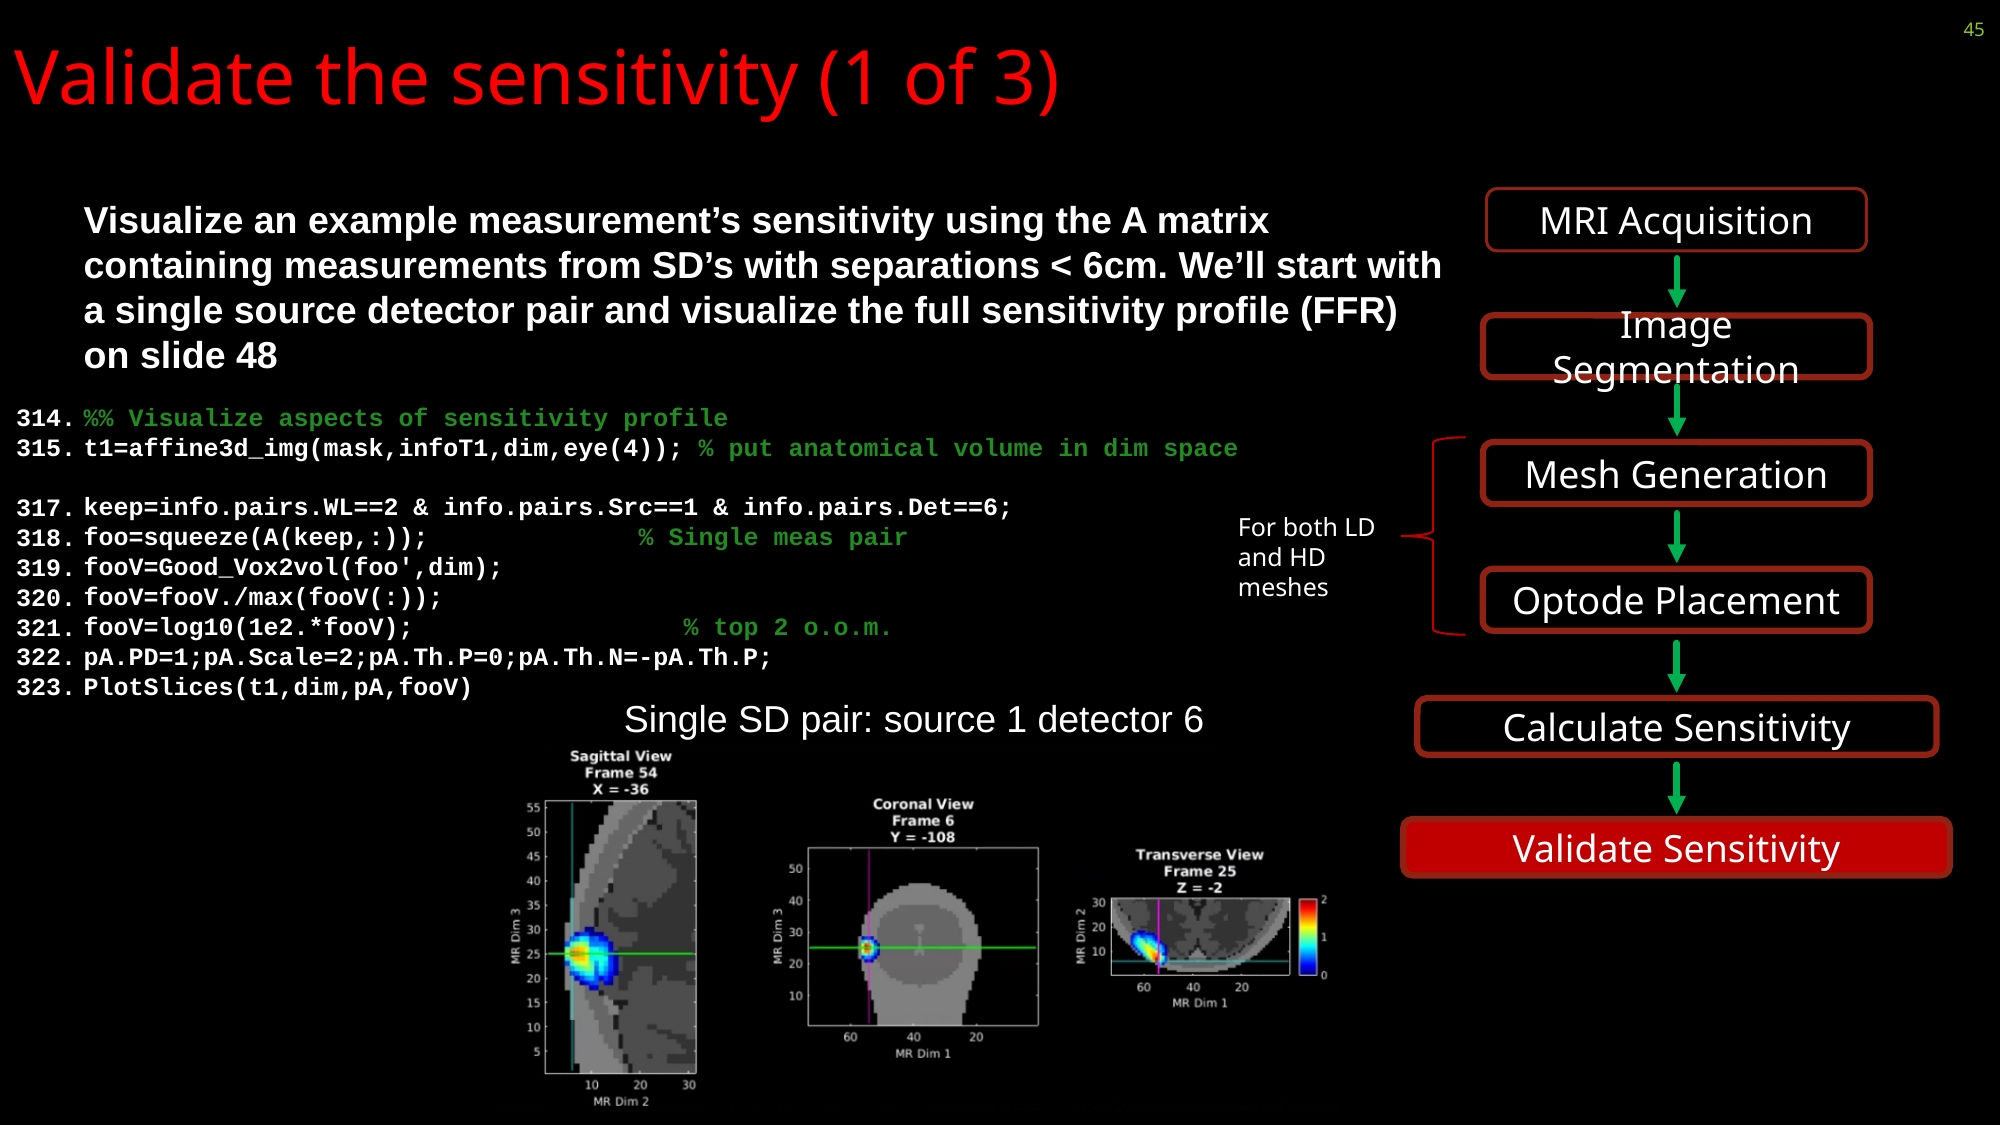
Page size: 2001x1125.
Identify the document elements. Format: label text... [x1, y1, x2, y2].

text_box MRI Acquisition [1485, 187, 1868, 253]
picture [490, 748, 1339, 1111]
text_box Visualize an example measurement’s sensitivity using the A matrix containing measurements from SD’s with separations < 6cm. We’ll start with a single source detector pair and visualize the full sensitivity profile (FFR) on slide 48 %% Visualize aspects of sensitivity profile t1=affine3d_img(mask,infoT1,dim,eye(4)); % put anatomical volume in dim space keep=info.pairs.WL==2 & info.pairs.Src==1 & info.pairs.Det==6; foo=squeeze(A(keep,:)); % Single meas pair fooV=Good_Vox2vol(foo',dim); fooV=fooV./max(fooV(:)); fooV=log10(1e2.*fooV); % top 2 o.o.m. pA.PD=1;pA.Scale=2;pA.Th.P=0;pA.Th.N=-pA.Th.P; PlotSlices(t1,dim,pA,fooV) [68, 188, 1462, 708]
text_box Mesh Generation [1481, 440, 1872, 506]
text_box Validate Sensitivity [1401, 817, 1952, 878]
slide_number 45 [1887, 0, 2000, 61]
text_box [1431, 436, 1466, 636]
text_box Calculate Sensitivity [1415, 696, 1939, 757]
text_box Image Segmentation [1481, 313, 1872, 379]
text_box Single SD pair: source 1 detector 6 [609, 687, 1220, 747]
text_box Optode Placement [1481, 567, 1872, 633]
text_box For both LD and HD meshes [1223, 503, 1431, 609]
text_box Validate the sensitivity (1 of 3) [0, 0, 2000, 149]
text_box 314. 315. 317. 318. 319. 320. 321. 322. 323. [1, 394, 92, 739]
